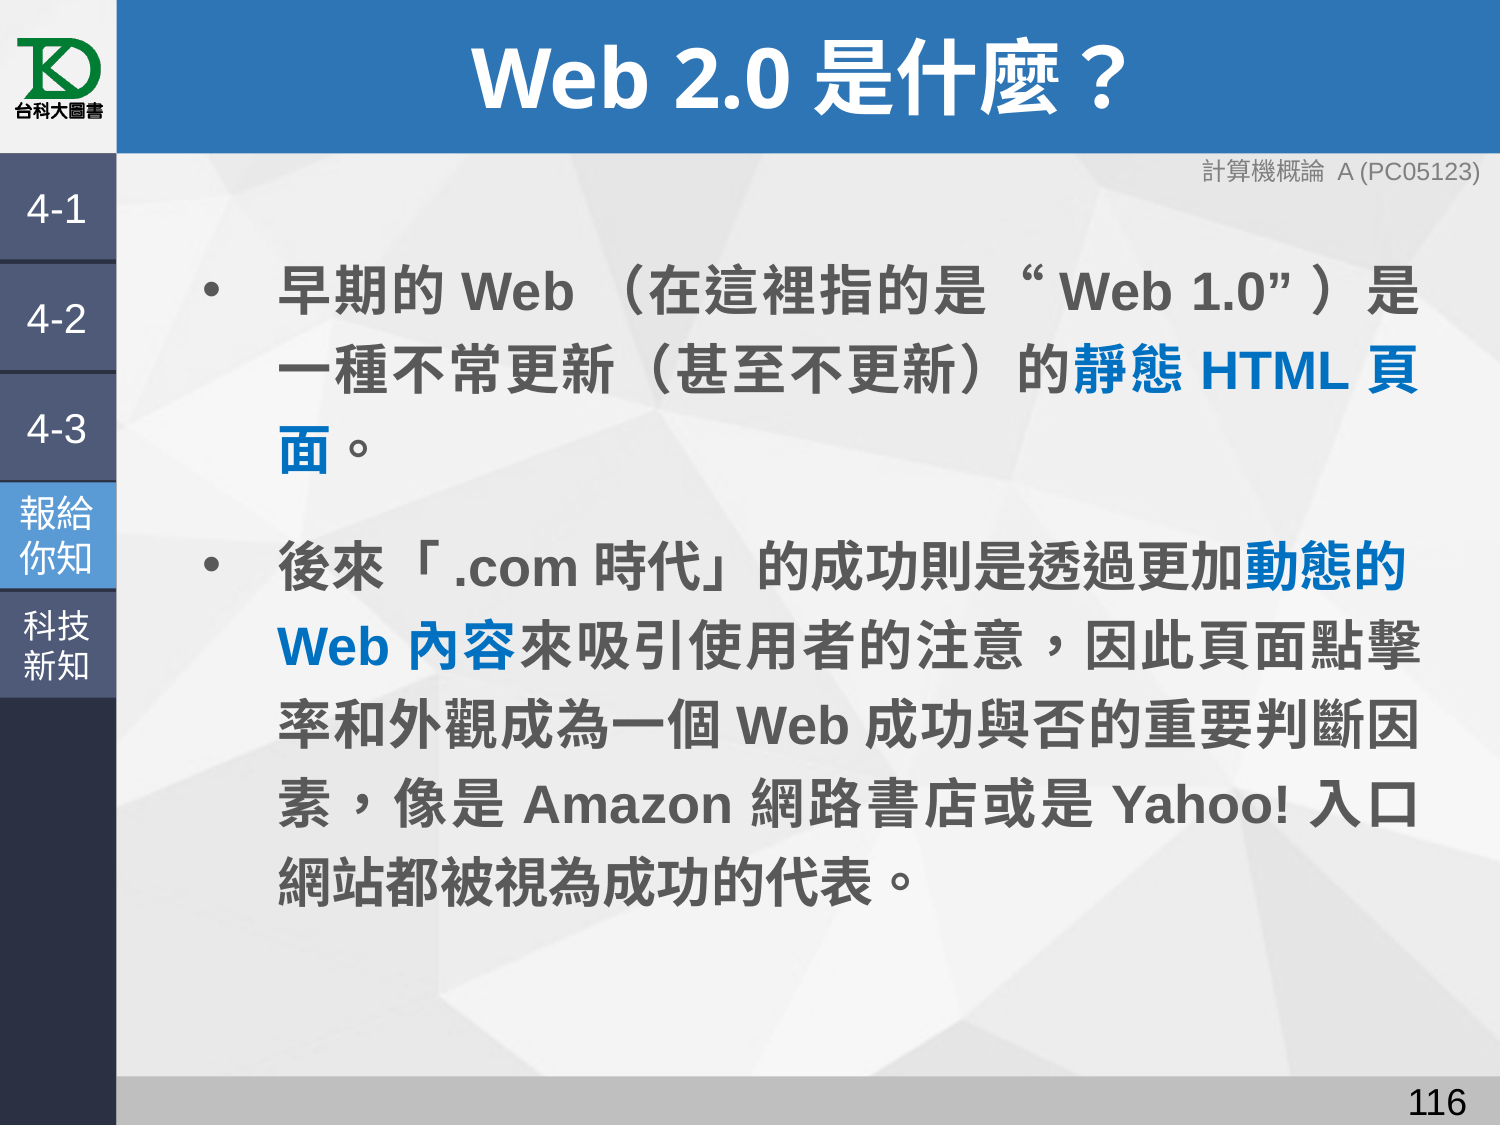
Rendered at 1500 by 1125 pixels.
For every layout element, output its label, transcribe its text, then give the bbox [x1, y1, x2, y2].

text_box 4-3 [0, 373, 117, 481]
text_box 4-2 [0, 263, 117, 371]
picture [0, 0, 116, 153]
picture [117, 158, 1500, 1076]
text_box 4-1 [0, 153, 117, 261]
title Web 2.0是什麼？ [116, 4, 1500, 158]
text_box 報給 你知 [0, 481, 117, 589]
list 早期的Web（在這裡指的是“Web 1.0”）是一種不常更新（甚至不更新）的靜態HTML頁面。 後來「.com時代」的成功則是透過更加動態的Web內容來吸引使用者的注意，因此頁面點擊率和外觀成為一個Web成功與否的重要判斷因素，像是Amazon網路書店或是Yahoo!入口網站都被視為成功的代表。 [187, 234, 1437, 1125]
text_box 科技 新知 [0, 591, 117, 699]
slide_number 115 [1323, 1070, 1482, 1125]
